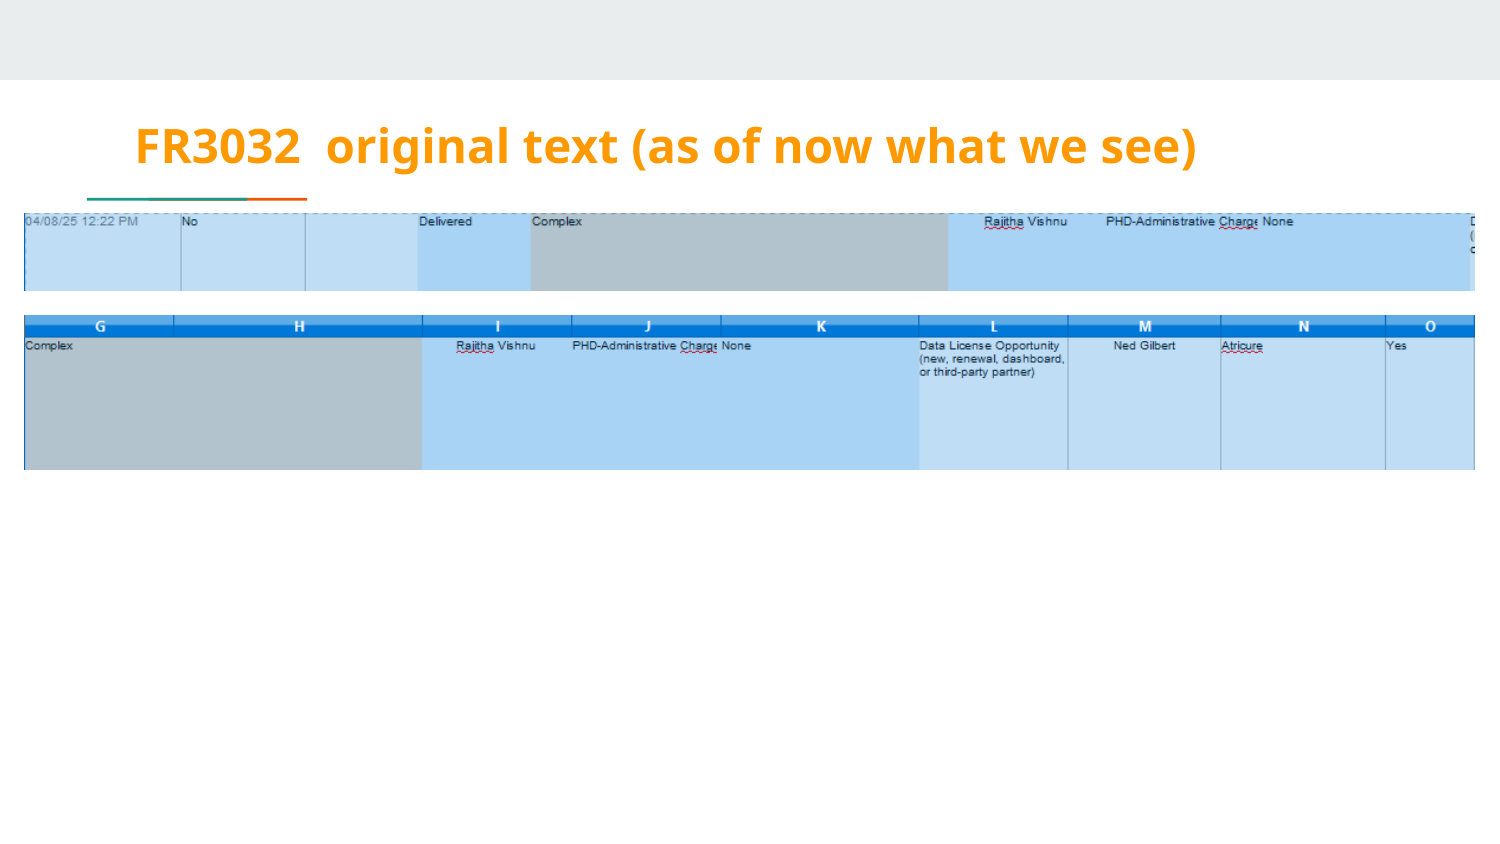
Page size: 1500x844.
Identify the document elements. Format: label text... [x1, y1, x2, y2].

title FR3032 original text (as of now what we see) [119, 100, 1381, 189]
picture [24, 315, 1476, 470]
picture [24, 213, 1476, 291]
